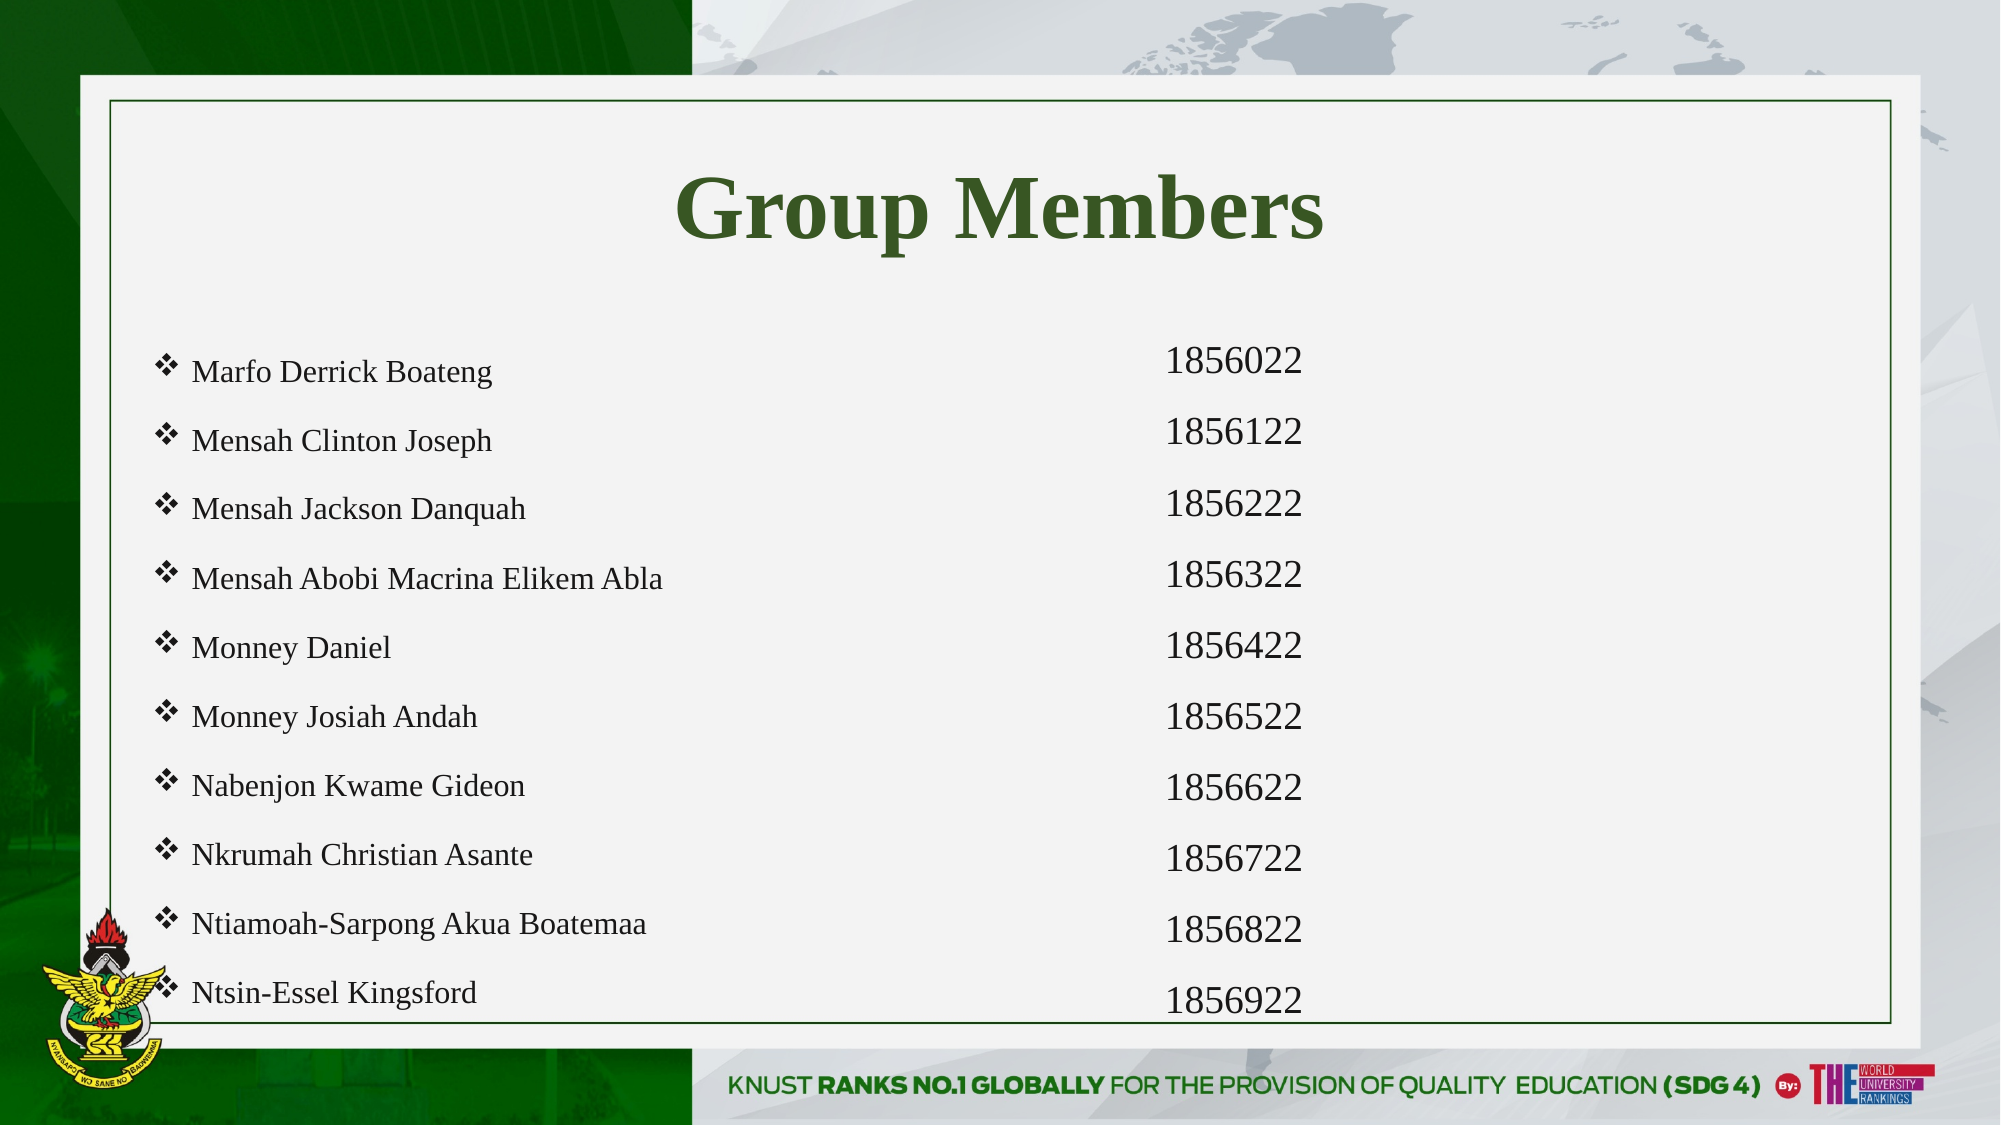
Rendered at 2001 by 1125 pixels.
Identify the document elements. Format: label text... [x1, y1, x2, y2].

picture [0, 0, 2001, 1125]
list 1856022 1856122 1856222 1856322 1856422 1856522 1856622 1856722 1856822 1856922 [1149, 317, 2000, 1032]
list Marfo Derrick Boateng Mensah Clinton Joseph Mensah Jackson Danquah Mensah Abobi Macrina Elikem Abla Monney Daniel Monney Josiah Andah Nabenjon Kwame Gideon Nkrumah Christian Asante Ntiamoah-Sarpong Akua Boatemaa Ntsin-Essel Kingsford [137, 323, 1149, 1026]
title Group Members [137, 99, 1863, 318]
